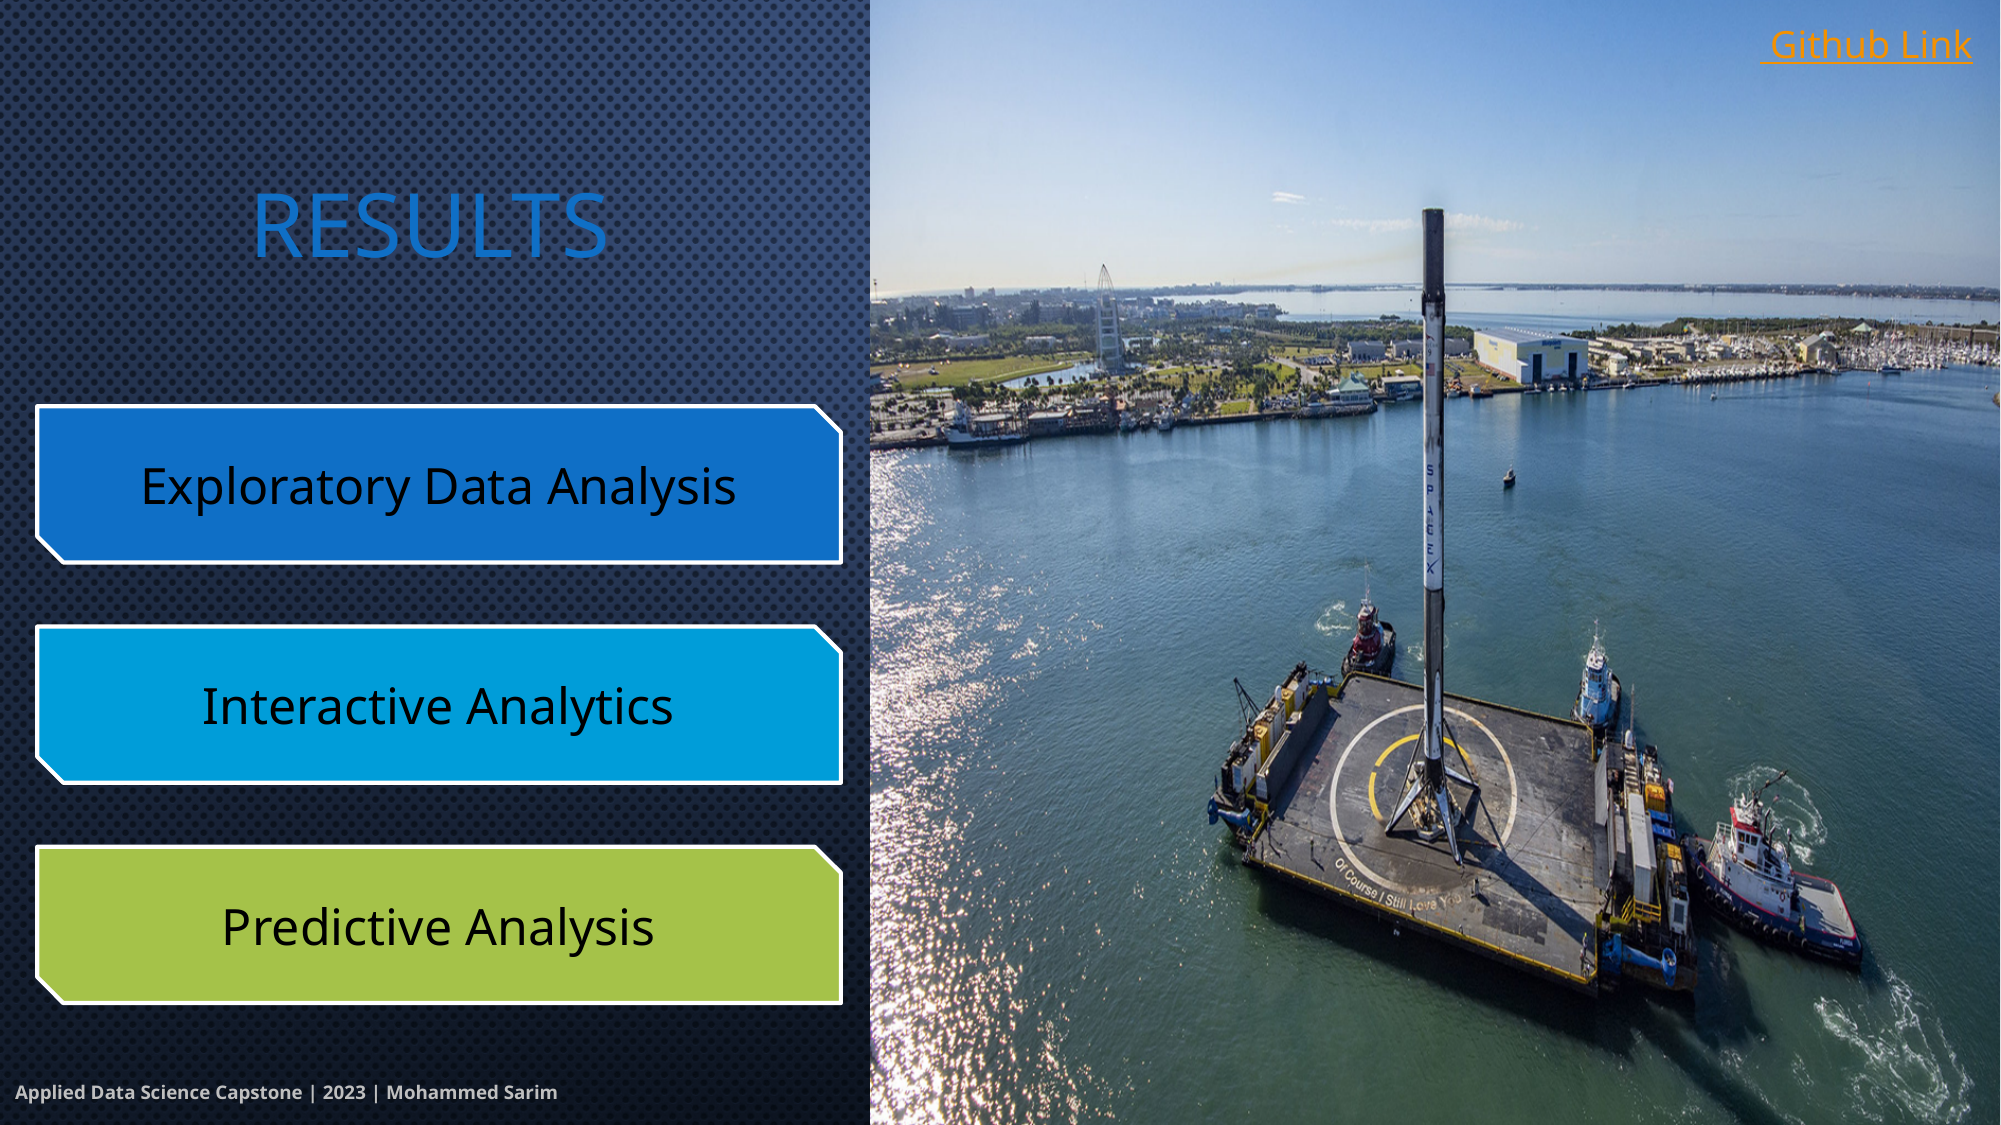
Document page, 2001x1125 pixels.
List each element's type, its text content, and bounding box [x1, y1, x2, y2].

text_box Interactive Analytics [35, 624, 843, 785]
text_box Exploratory Data Analysis [35, 404, 843, 565]
text_box Predictive Analysis [35, 844, 843, 1006]
picture [869, 0, 2000, 1125]
footer Applied Data Science Capstone | 2023 | Mohammed Sarim [0, 1061, 869, 1122]
text_box results [102, 160, 776, 284]
